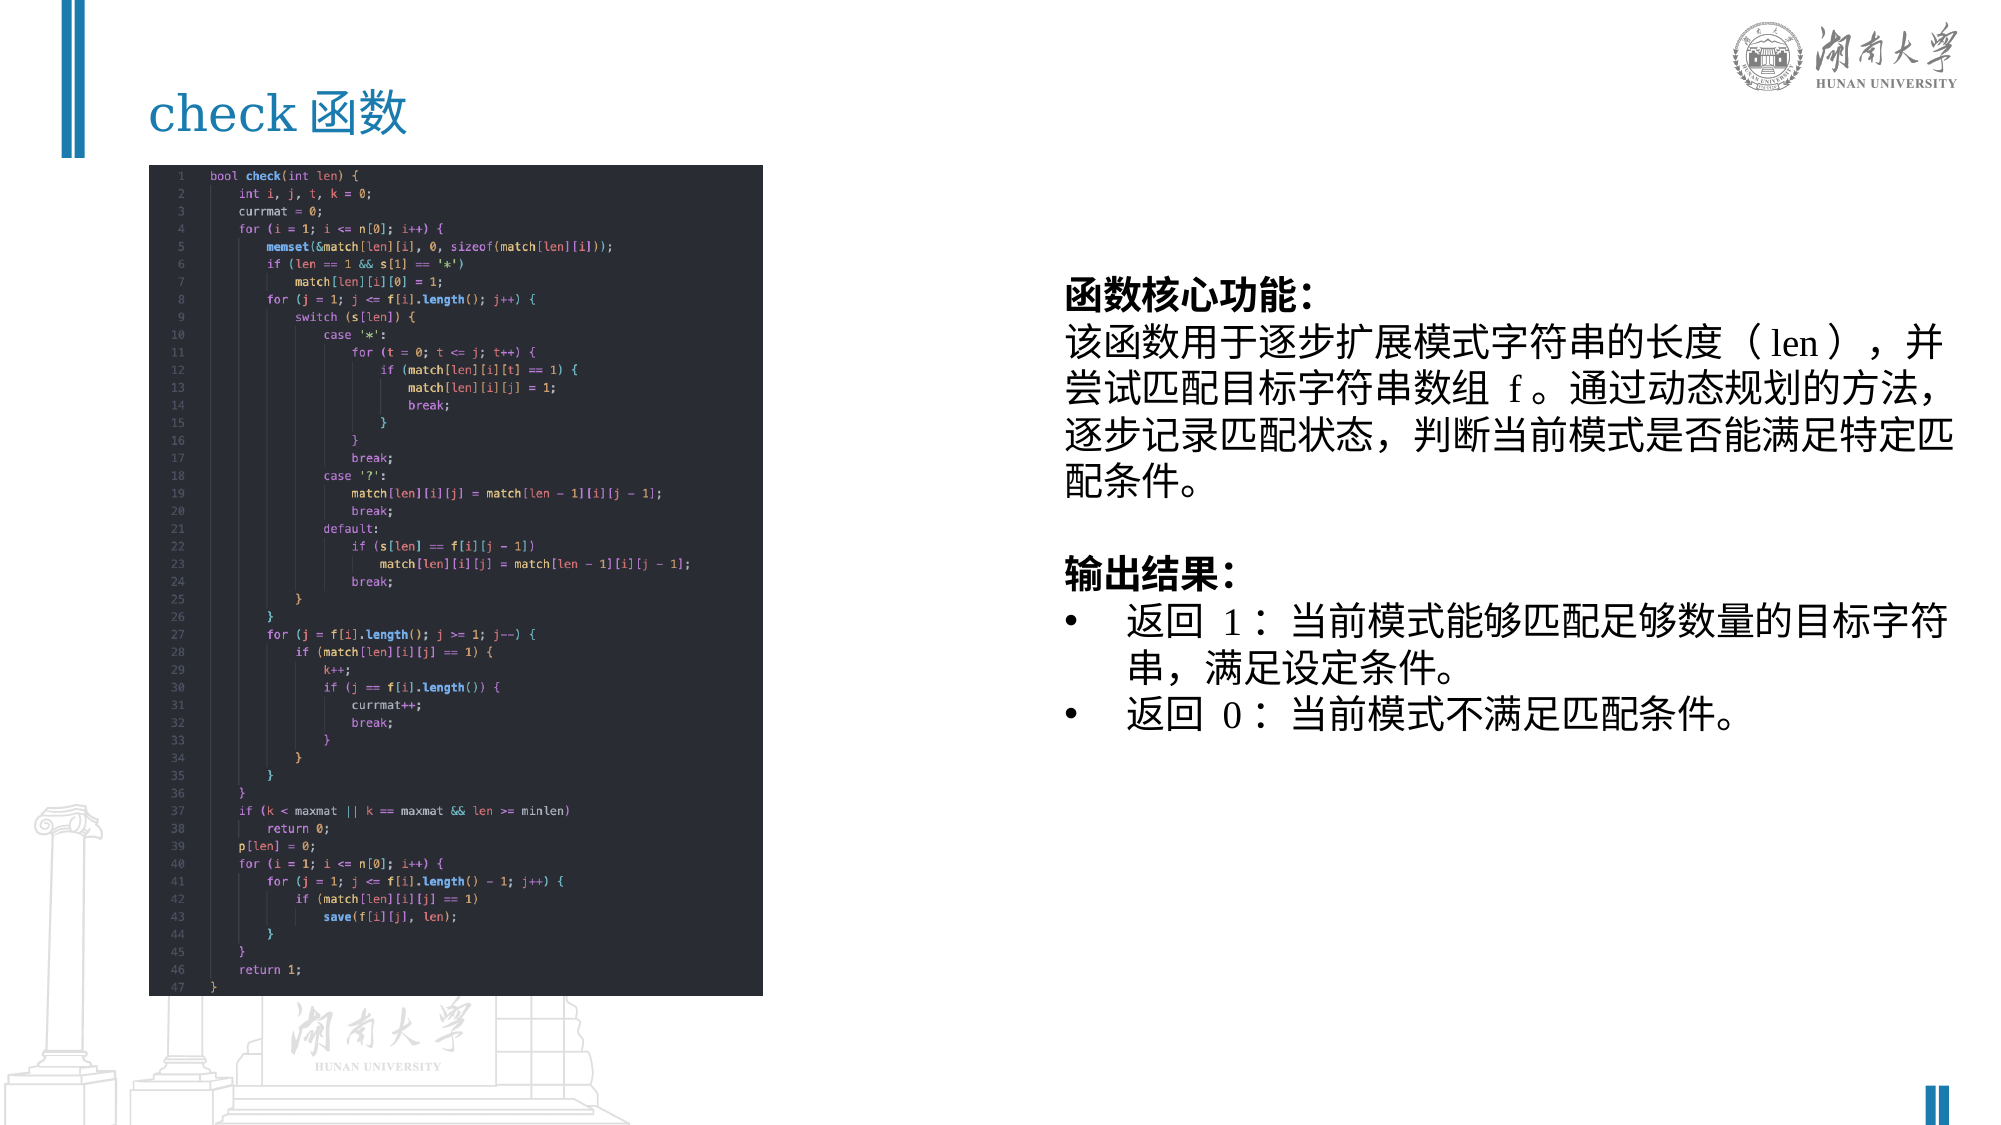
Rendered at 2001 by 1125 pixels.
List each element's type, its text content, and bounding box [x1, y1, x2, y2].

text_box 函数核心功能： 该函数用于逐步扩展模式字符串的长度（len），并尝试匹配目标字符串数组 f。通过动态规划的方法，逐步记录匹配状态，判断当前模式是否能满足特定匹配条件。 输出结果： 返回 1：当前模式能够匹配足够数量的目标字符串，满足设定条件。 返回 0：当前模式不满足匹配条件。 [1049, 263, 1996, 804]
picture [1728, 16, 1961, 95]
text_box check函数 [133, 74, 686, 149]
picture [0, 165, 764, 1125]
